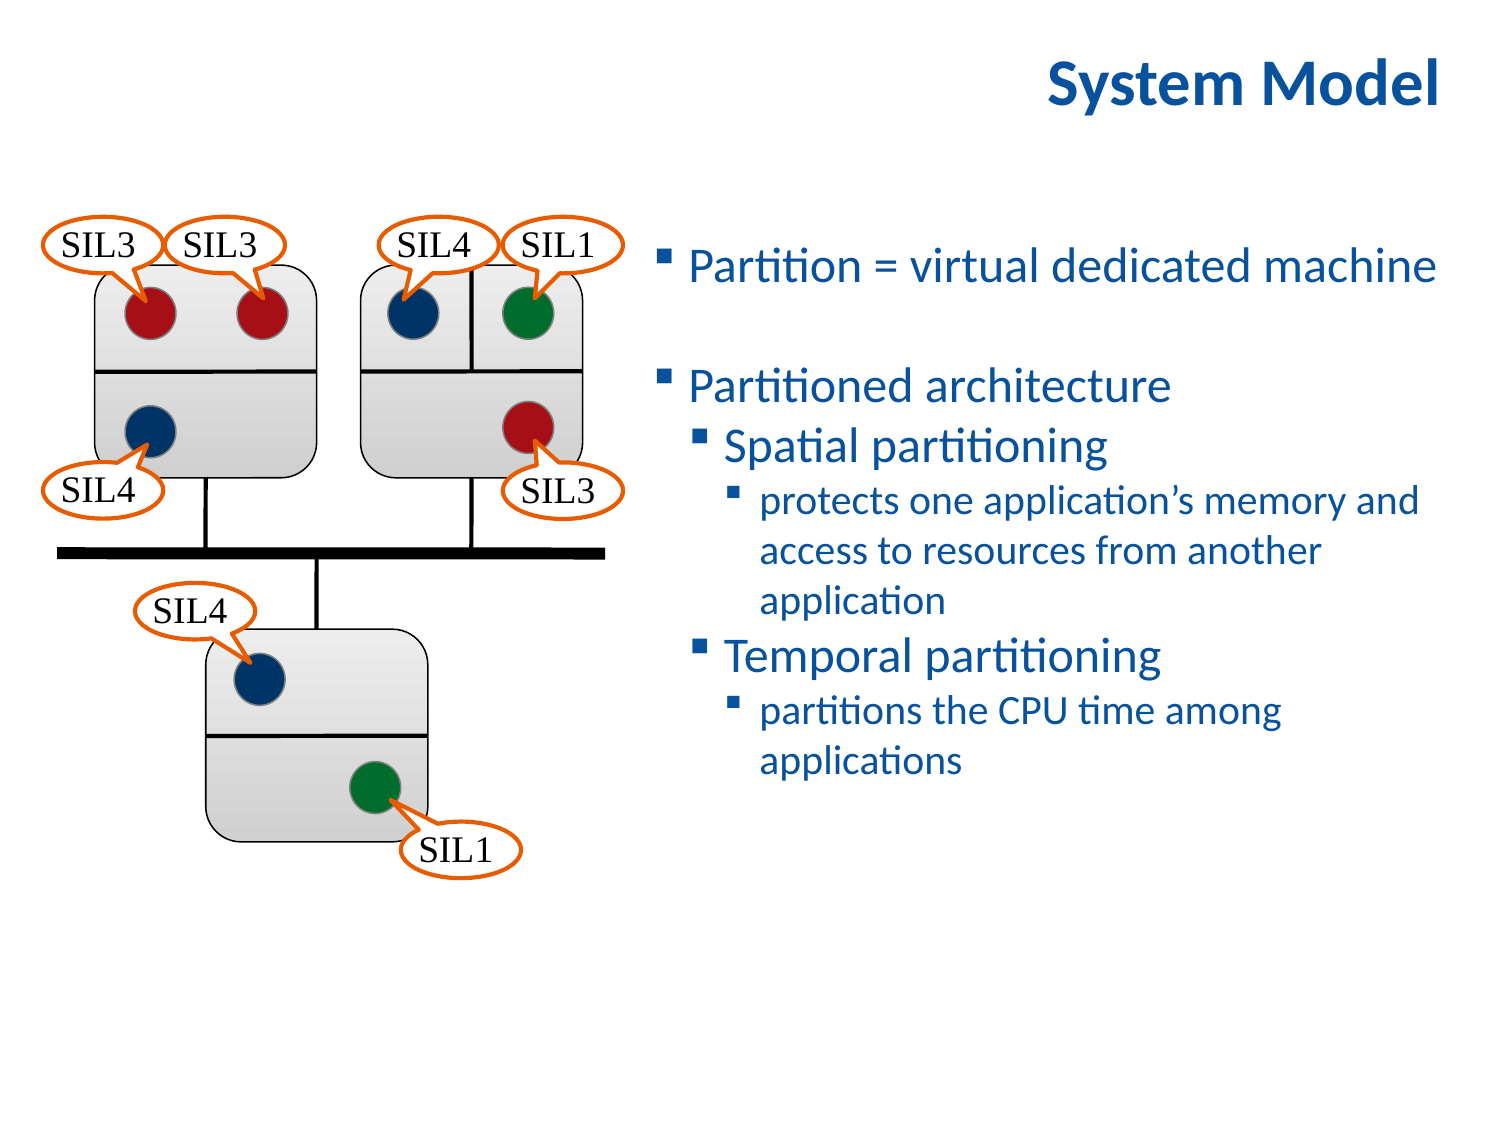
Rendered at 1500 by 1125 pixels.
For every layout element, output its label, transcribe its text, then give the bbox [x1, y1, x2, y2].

text_box [360, 372, 583, 478]
text_box [387, 287, 439, 340]
text_box [125, 405, 176, 458]
text_box System Model [58, 0, 1441, 118]
text_box SIL3 [42, 216, 164, 302]
text_box [360, 265, 471, 371]
text_box [349, 761, 401, 814]
text_box SIL3 [164, 216, 286, 299]
text_box [94, 372, 317, 478]
text_box SIL4 [134, 582, 256, 663]
text_box [502, 287, 554, 340]
text_box SIL4 [42, 444, 164, 519]
text_box [502, 401, 554, 454]
text_box [125, 287, 176, 340]
text_box SIL1 [390, 799, 522, 879]
text_box Partition = virtual dedicated machine Partitioned architecture Spatial partitioning protects one application’s memory and access to resources from another application Temporal partitioning partitions the CPU time among applications [652, 232, 1441, 1029]
text_box [472, 265, 583, 371]
text_box SIL3 [502, 440, 624, 519]
text_box SIL4 [378, 216, 499, 300]
text_box [94, 265, 317, 371]
text_box [205, 629, 428, 842]
text_box SIL1 [502, 216, 624, 299]
text_box [236, 287, 288, 340]
text_box [234, 653, 286, 706]
